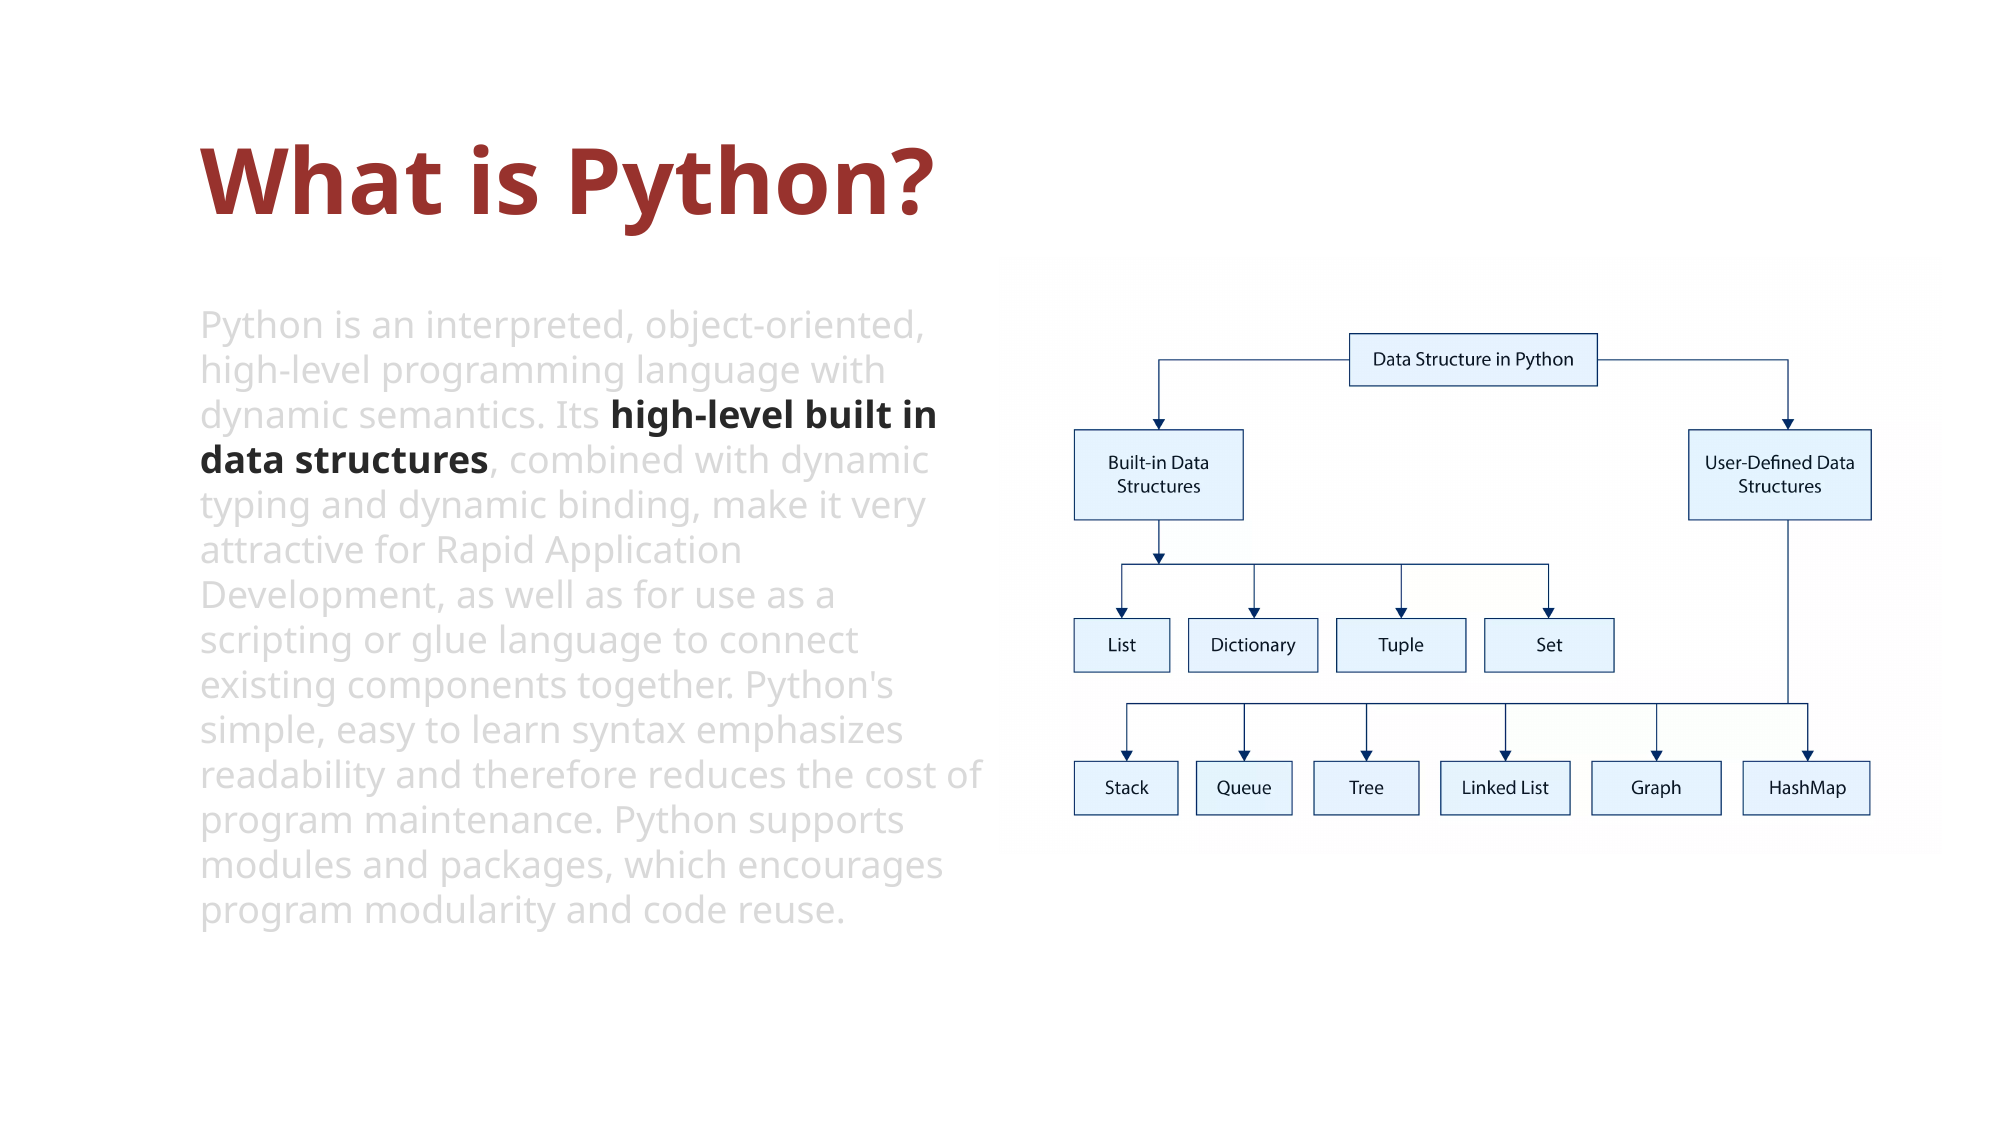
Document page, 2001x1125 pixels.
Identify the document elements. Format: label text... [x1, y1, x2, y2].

text_box Python is an interpreted, object-oriented, high-level programming language with dynamic semantics. Its high-level built in data structures, combined with dynamic typing and dynamic binding, make it very attractive for Rapid Application Development, as well as for use as a scripting or glue language to connect existing components together. Python's simple, easy to learn syntax emphasizes readability and therefore reduces the cost of program maintenance. Python supports modules and packages, which encourages program modularity and code reuse. [185, 293, 1000, 938]
title What is Python? [185, 75, 1596, 293]
picture [999, 257, 1942, 854]
